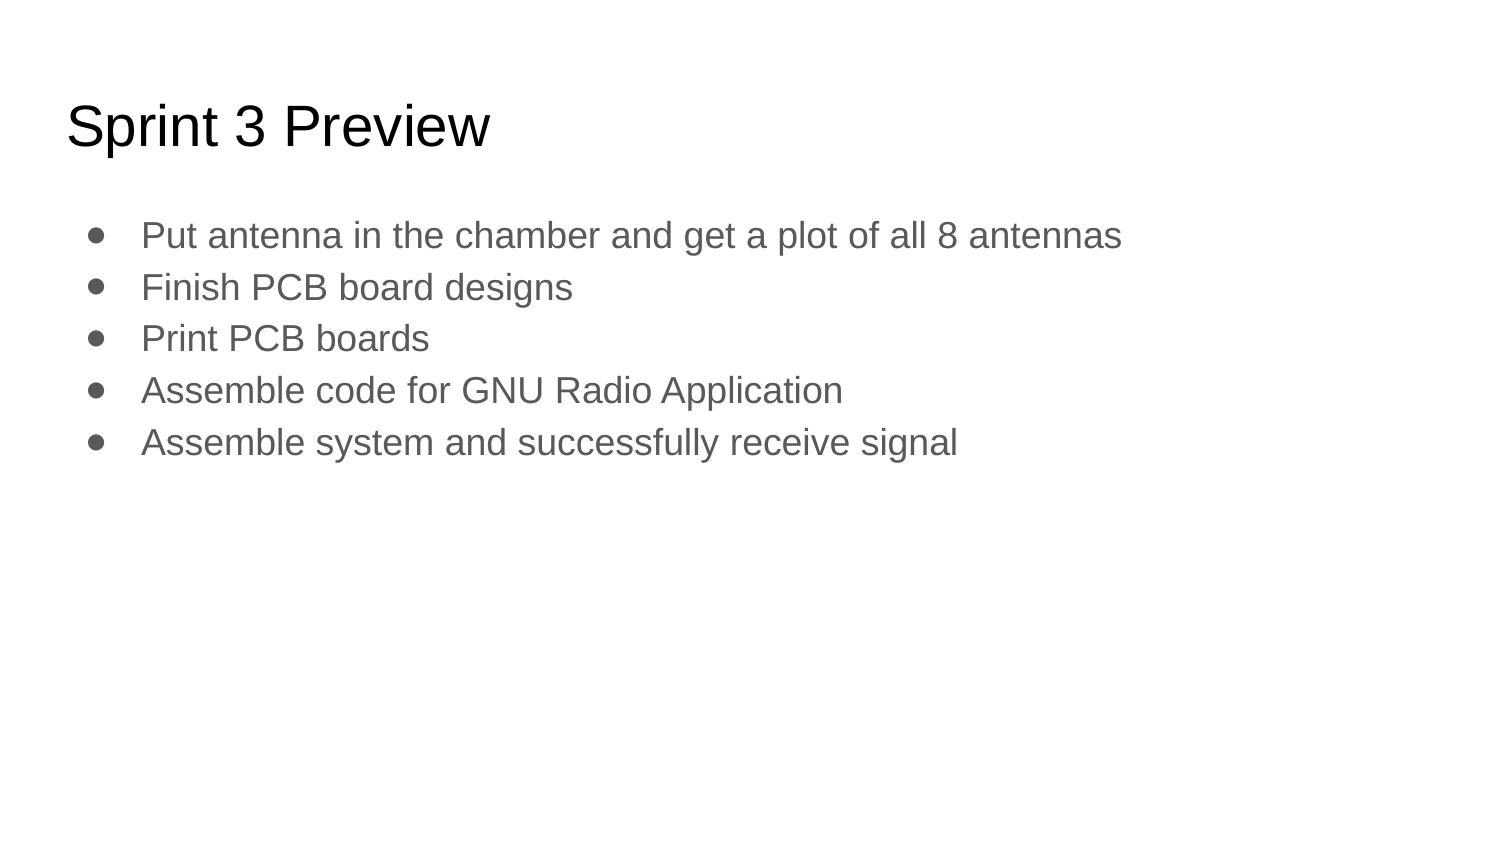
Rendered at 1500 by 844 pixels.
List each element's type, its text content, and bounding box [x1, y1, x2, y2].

list Put antenna in the chamber and get a plot of all 8 antennas Finish PCB board designs Print PCB boards Assemble code for GNU Radio Application Assemble system and successfully receive signal [51, 189, 1449, 750]
title Sprint 3 Preview [51, 72, 1449, 167]
